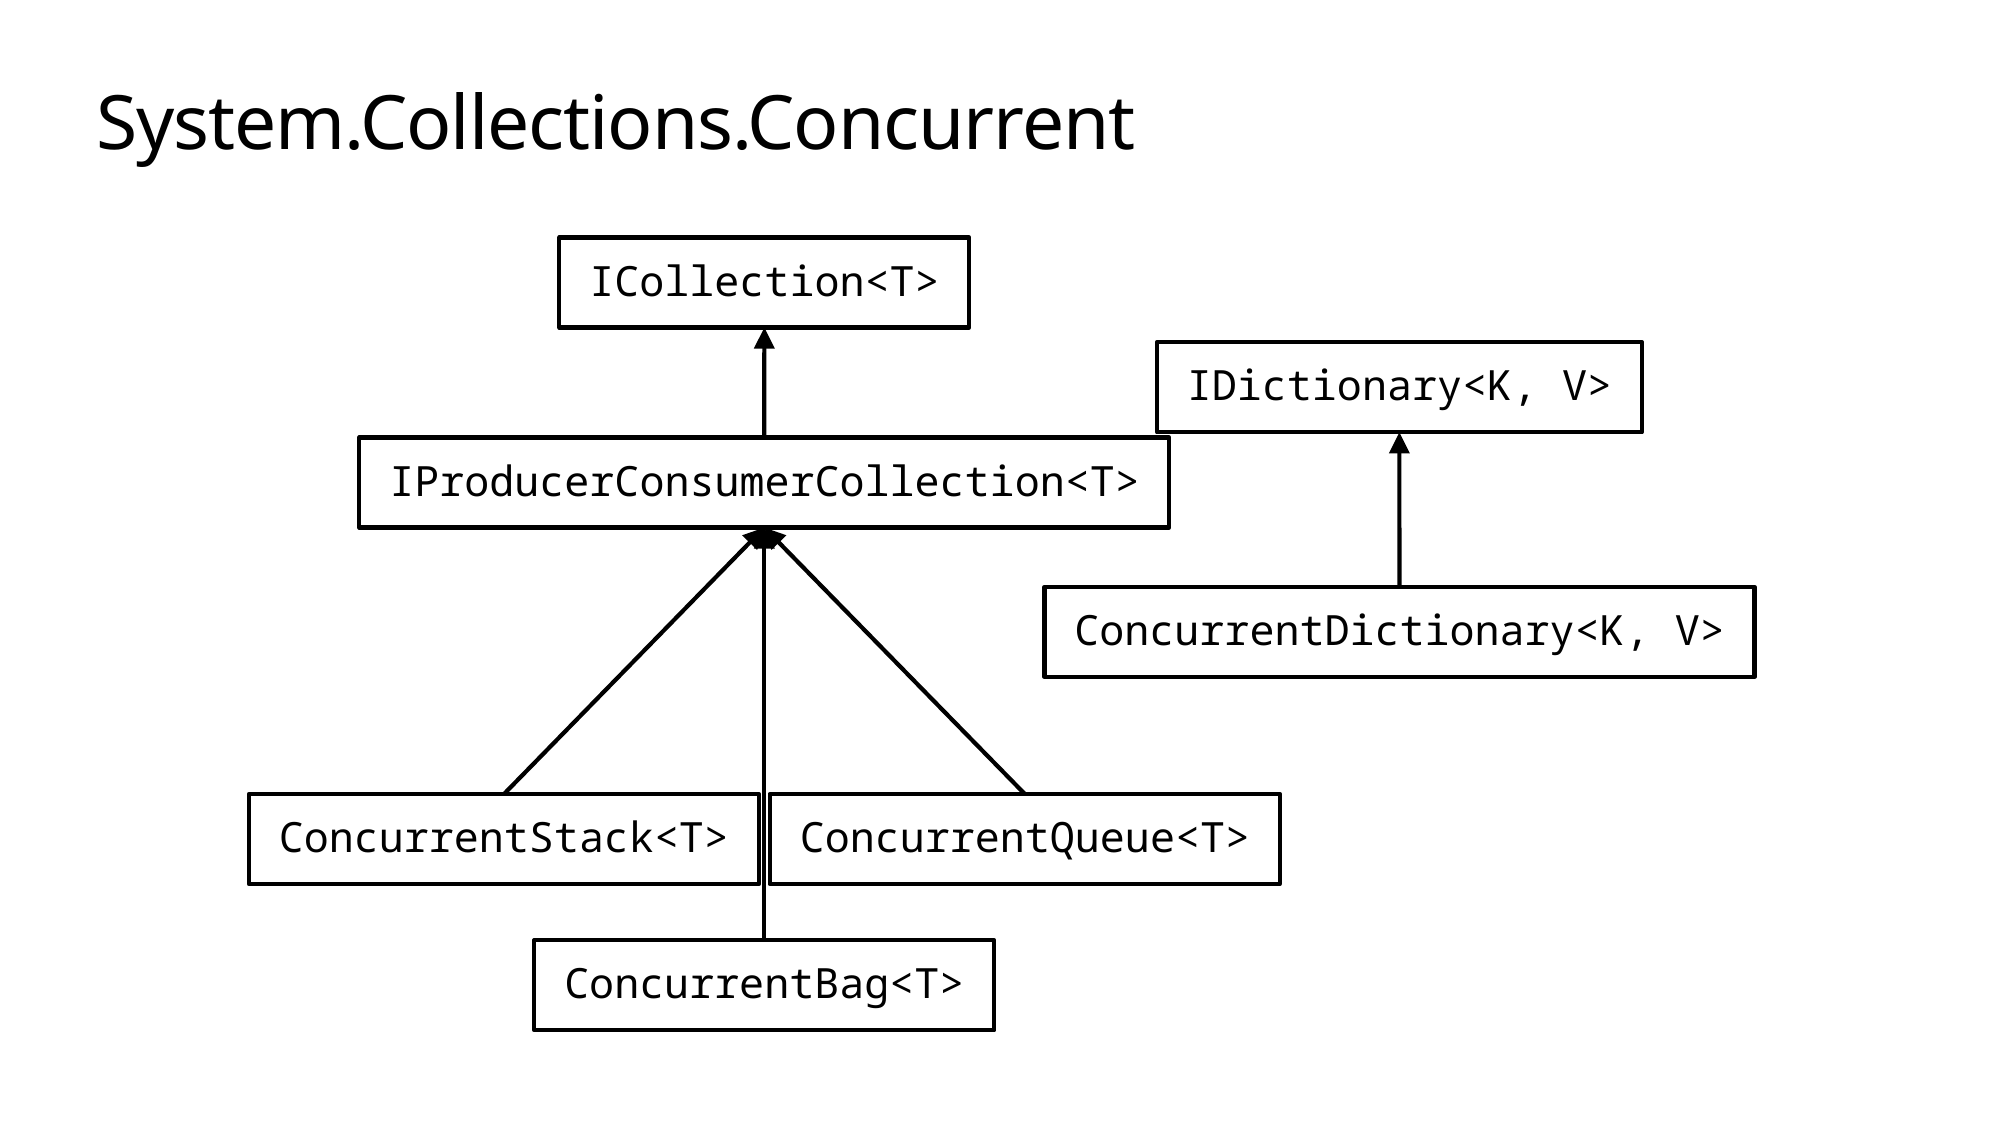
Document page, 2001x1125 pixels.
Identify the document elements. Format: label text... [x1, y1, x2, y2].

text_box ConcurrentStack<T> [248, 794, 759, 885]
text_box ICollection<T> [559, 237, 970, 328]
text_box ConcurrentBag<T> [534, 940, 995, 1031]
text_box IProducerConsumerCollection<T> [359, 437, 1170, 528]
text_box IDictionary<K, V> [1156, 342, 1642, 433]
text_box ConcurrentQueue<T> [769, 793, 1280, 884]
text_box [765, 531, 1025, 795]
text_box ConcurrentDictionary<K, V> [1044, 586, 1755, 678]
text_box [503, 531, 765, 795]
title System.Collections.Concurrent [96, 75, 1904, 166]
